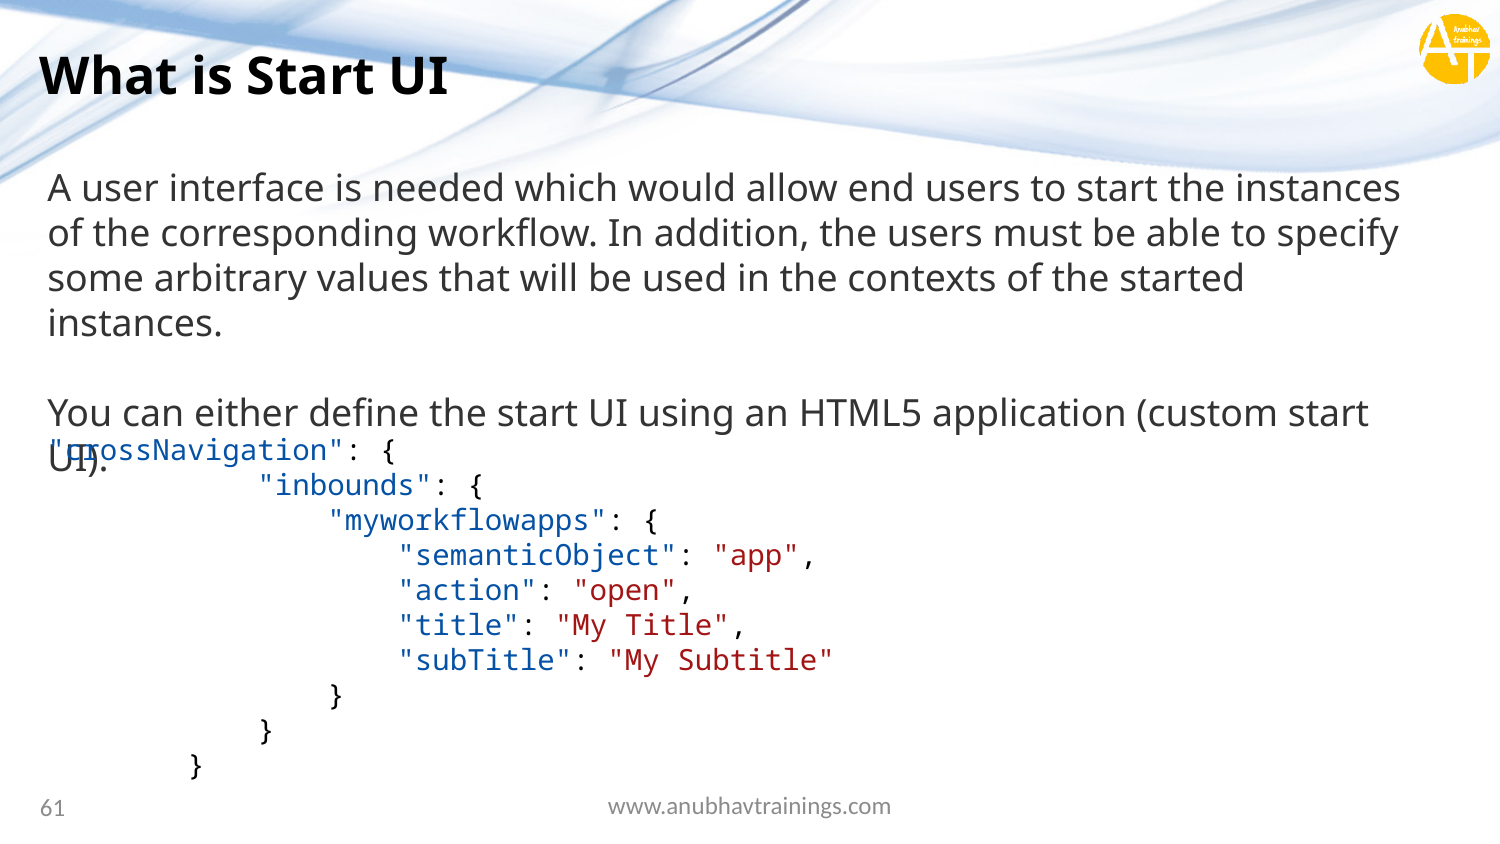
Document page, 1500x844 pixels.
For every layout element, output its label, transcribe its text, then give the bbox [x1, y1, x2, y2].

footer www.anubhavtrainings.com [512, 789, 988, 827]
text_box A user interface is needed which would allow end users to start the instances of the corresponding workflow. In addition, the users must be able to specify some arbitrary values that will be used in the contexts of the started instances. You can either define the start UI using an HTML5 application (custom start UI). [32, 156, 1427, 532]
text_box "crossNavigation": { "inbounds": { "myworkflowapps": { "semanticObject": "app", "action": "open", "title": "My Title", "subTitle": "My Subtitle" } } } [32, 424, 1033, 789]
picture [0, 0, 1500, 844]
slide_number 61 [24, 784, 100, 830]
title What is Start UI [24, 35, 1375, 123]
